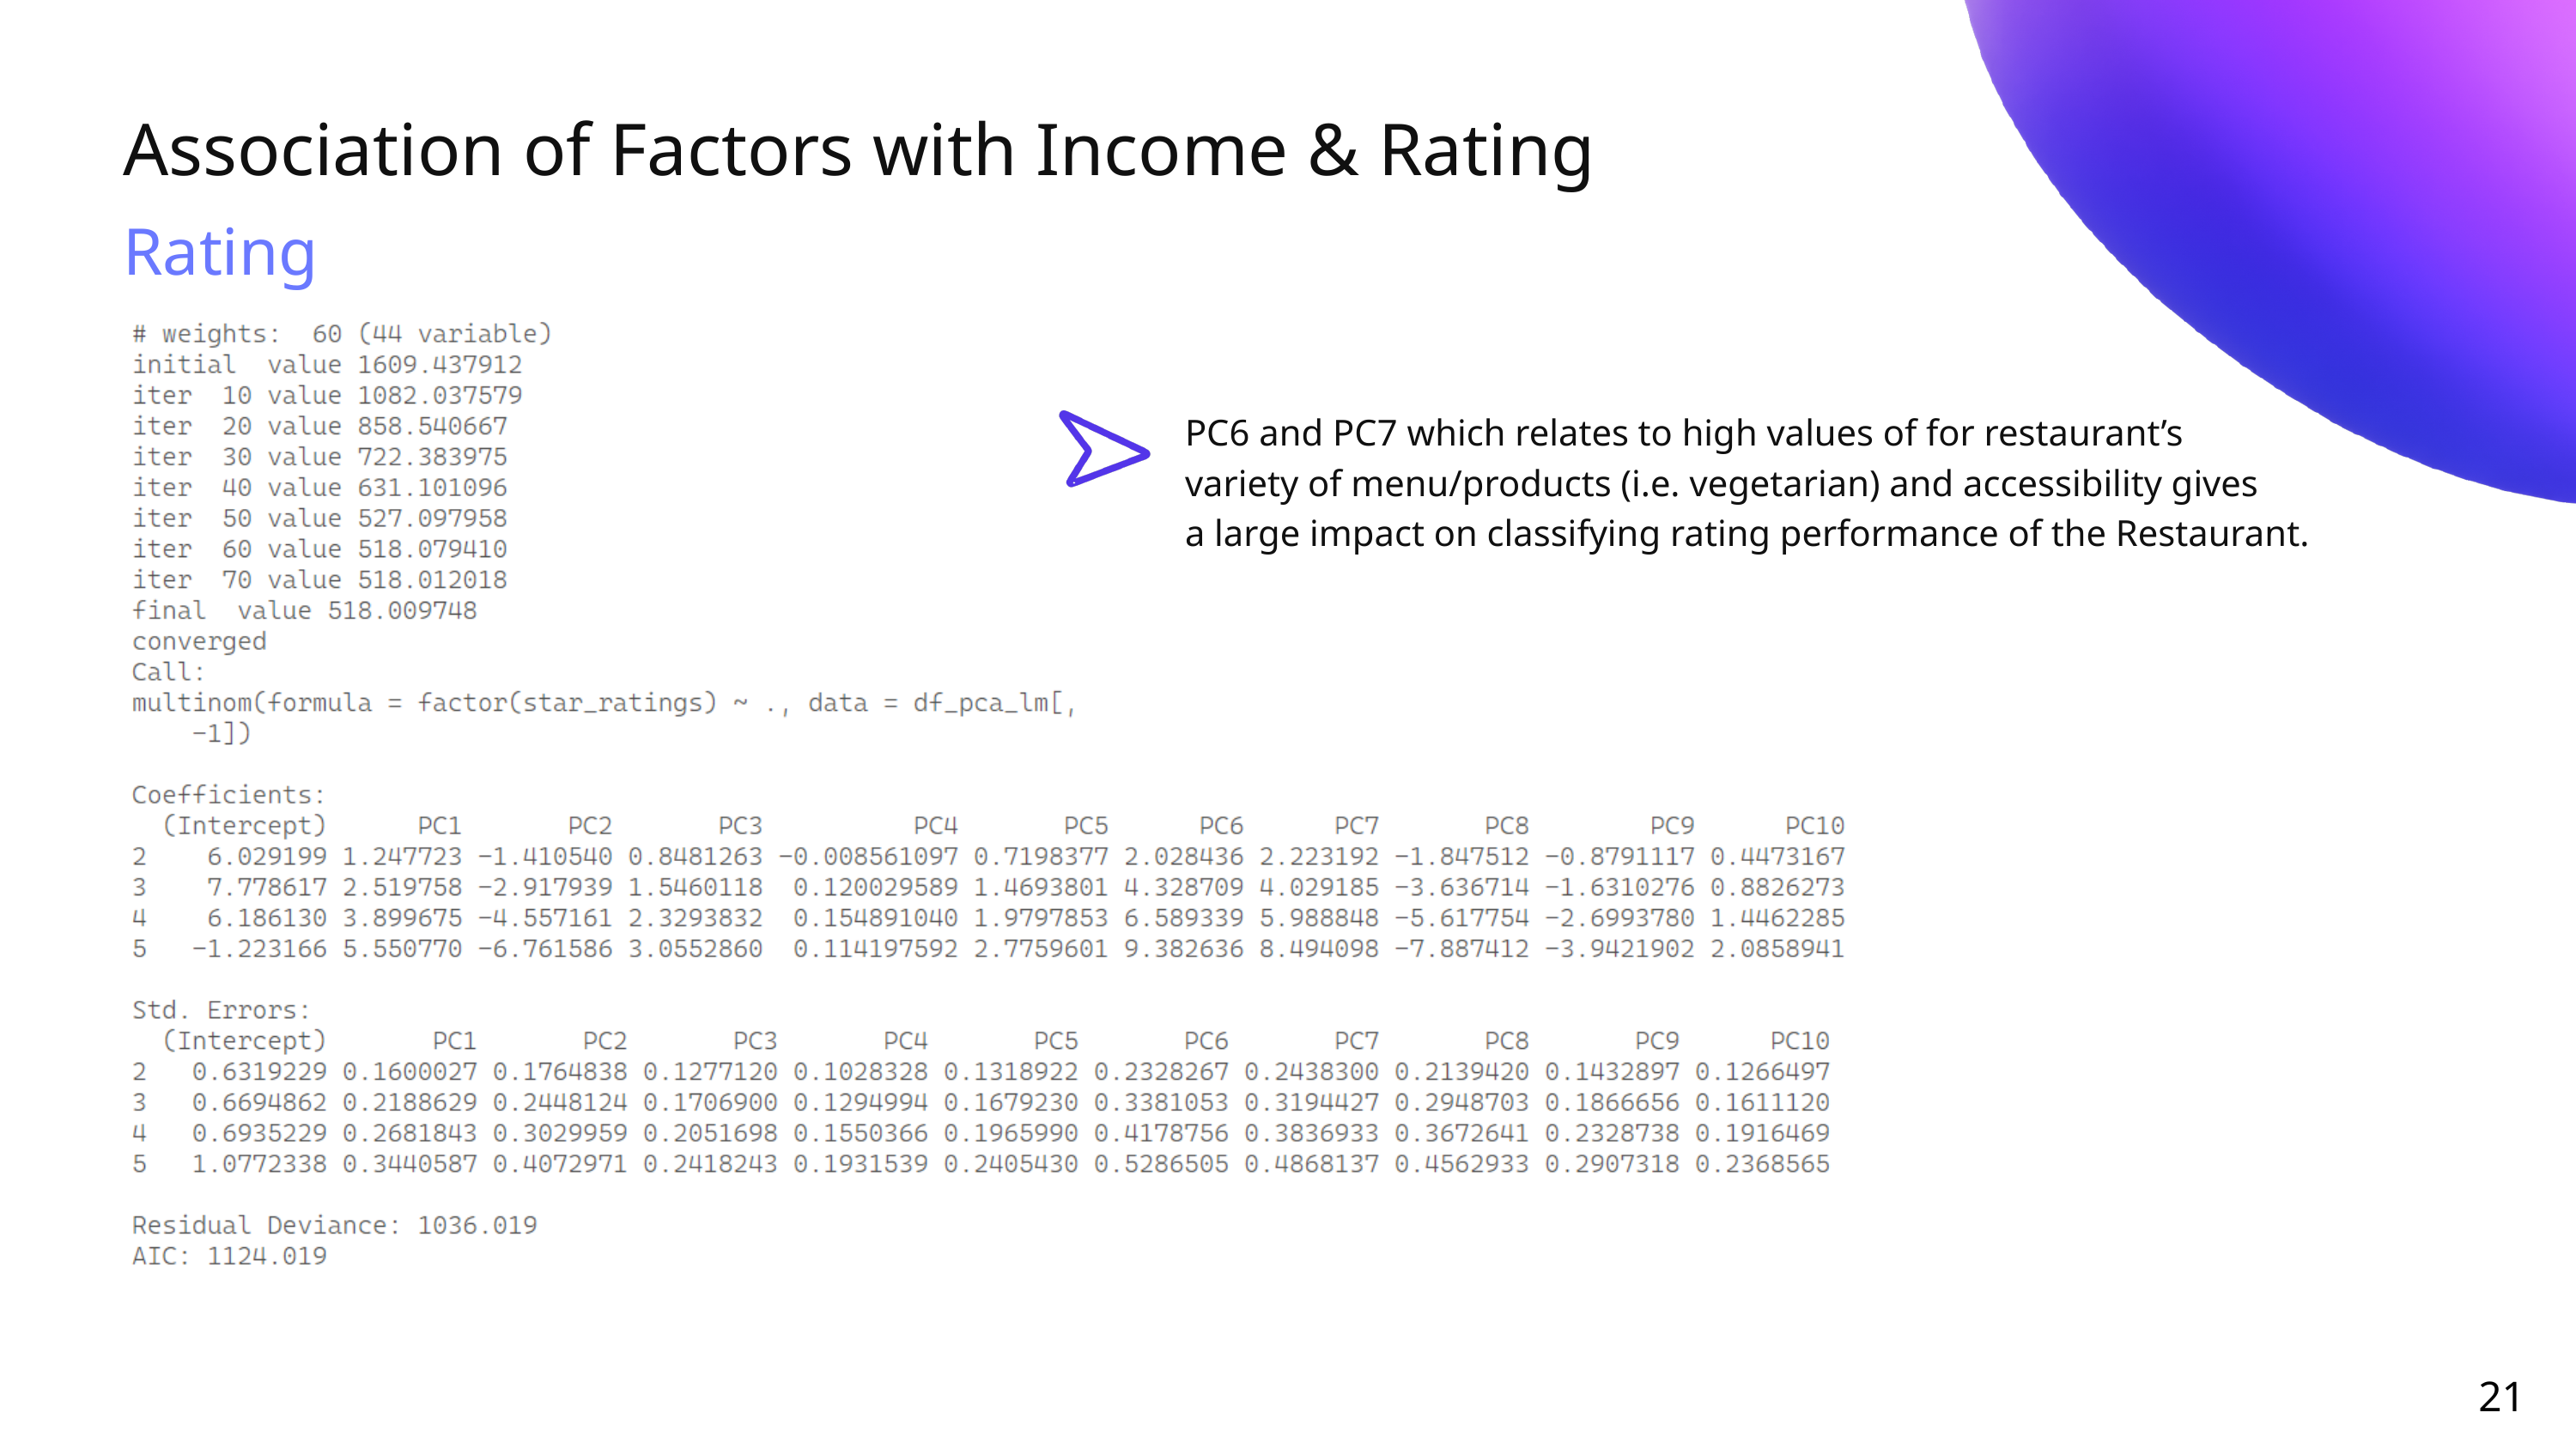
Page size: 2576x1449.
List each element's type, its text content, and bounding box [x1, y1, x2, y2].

text_box [1947, 0, 2576, 514]
text_box PC6 and PC7 which relates to high values of for restaurant’s variety of menu/products (i.e. vegetarian) and accessibility gives a large impact on classifying rating performance of the Restaurant. [1185, 403, 2364, 554]
text_box 21 [0, 1362, 2526, 1421]
text_box [1057, 409, 1151, 488]
text_box Association of Factors with Income & Rating [123, 104, 2492, 190]
text_box [120, 309, 1901, 1283]
text_box Rating [123, 209, 598, 288]
